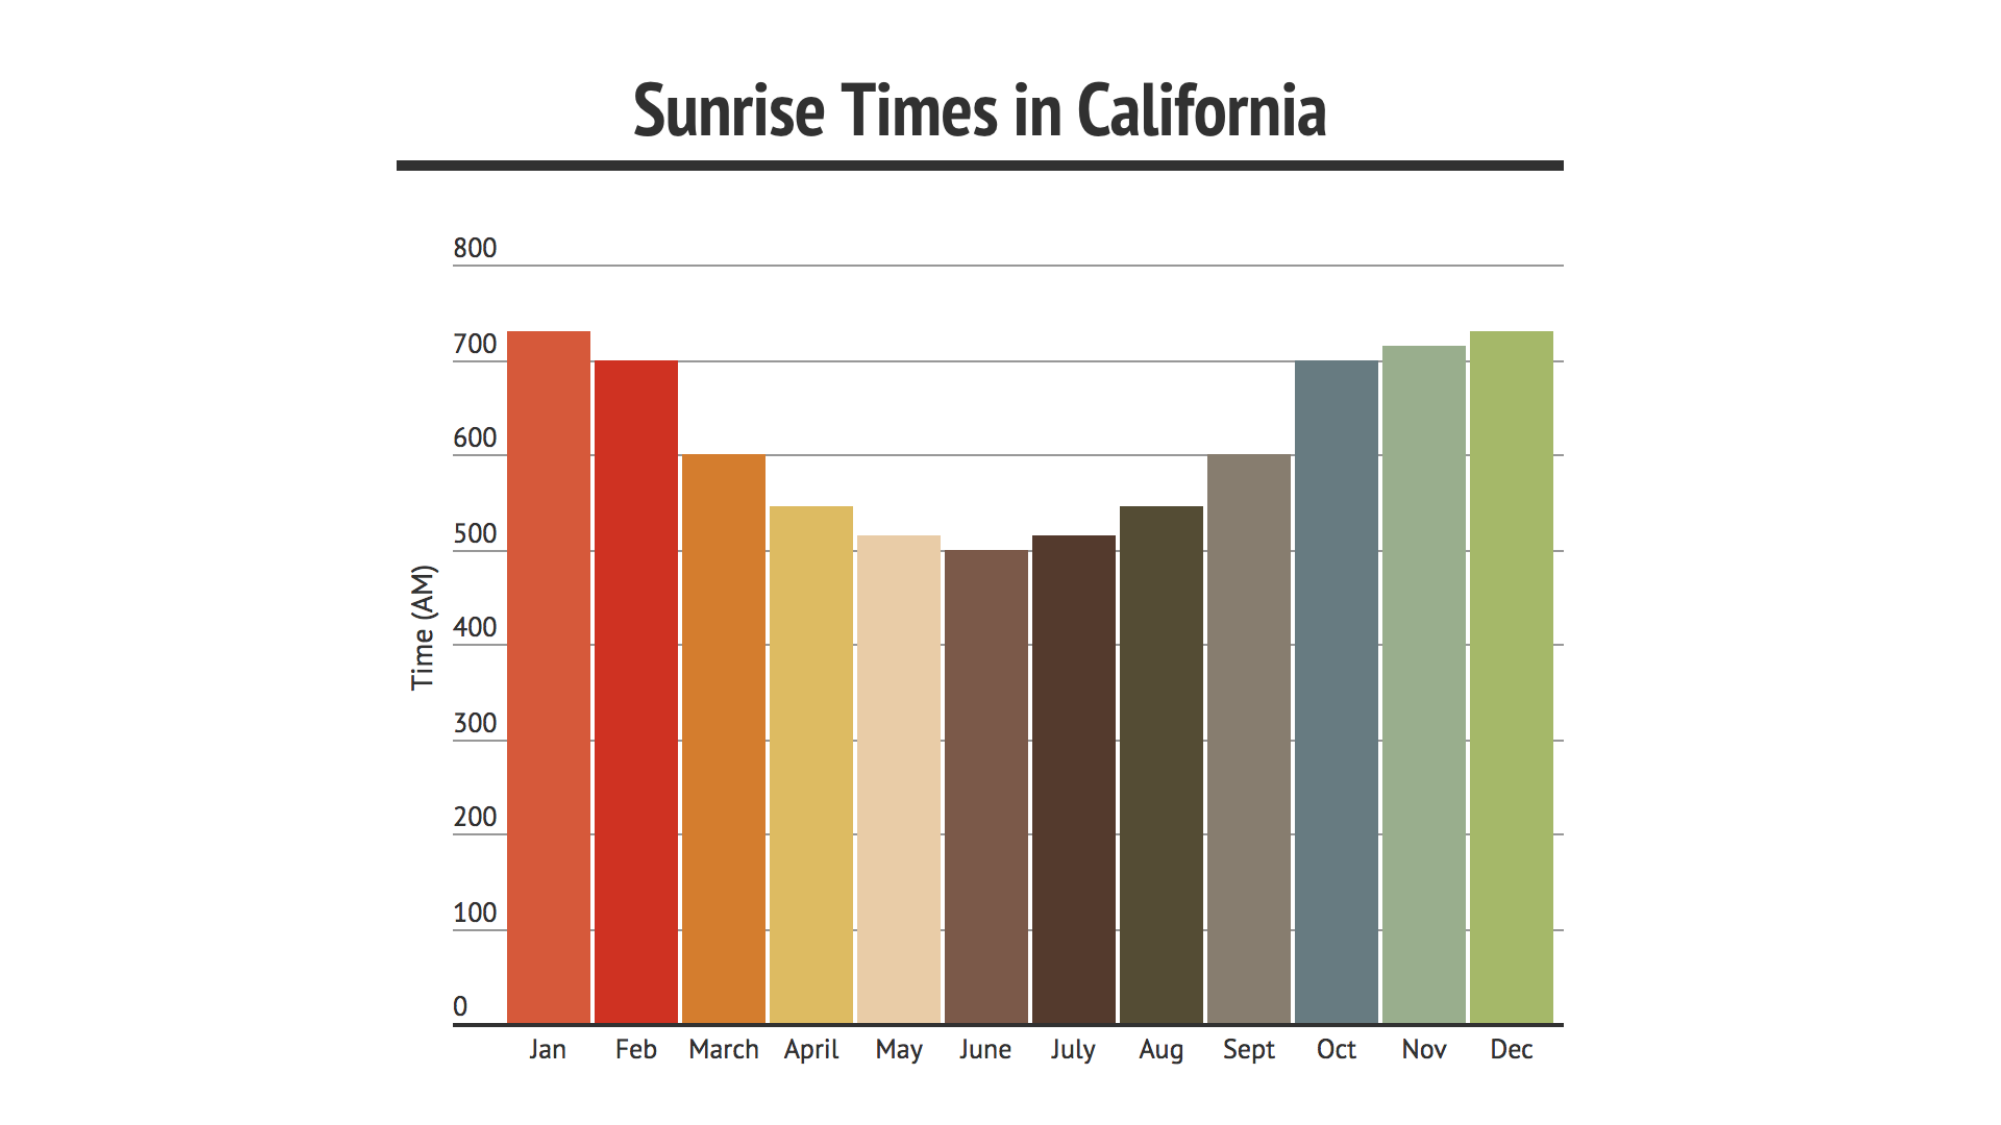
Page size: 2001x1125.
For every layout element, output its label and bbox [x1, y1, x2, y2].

picture [332, 27, 1668, 1098]
